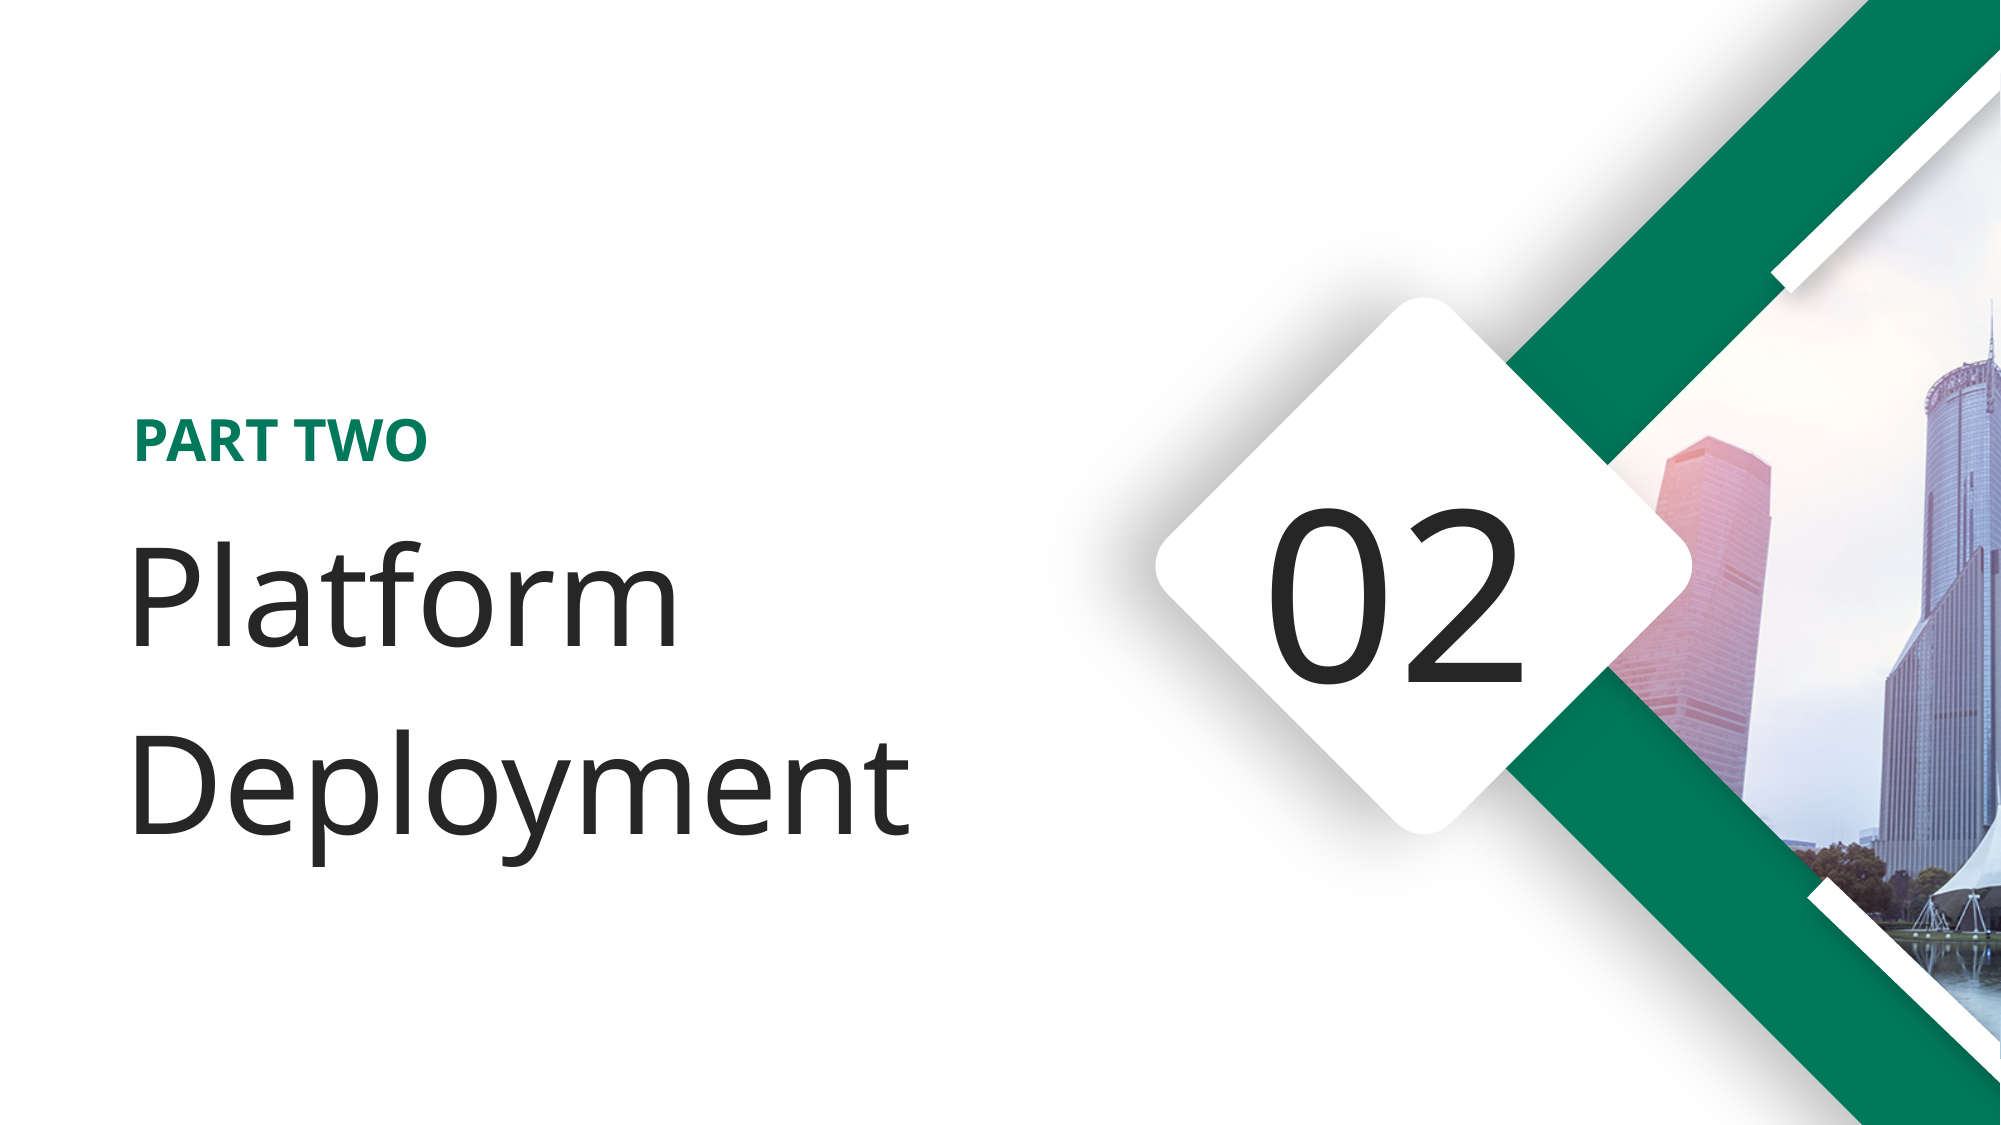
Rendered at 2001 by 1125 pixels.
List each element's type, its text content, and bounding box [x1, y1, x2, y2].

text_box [1222, 364, 1625, 767]
text_box [1625, 283, 2000, 887]
text_box Platform Deployment [108, 478, 1189, 1058]
text_box [1513, 712, 1817, 1082]
text_box [1515, 87, 1780, 432]
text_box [1817, 887, 2000, 1125]
text_box PART TWO [117, 386, 1084, 481]
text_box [1780, 52, 2000, 283]
text_box [1815, 0, 2000, 52]
